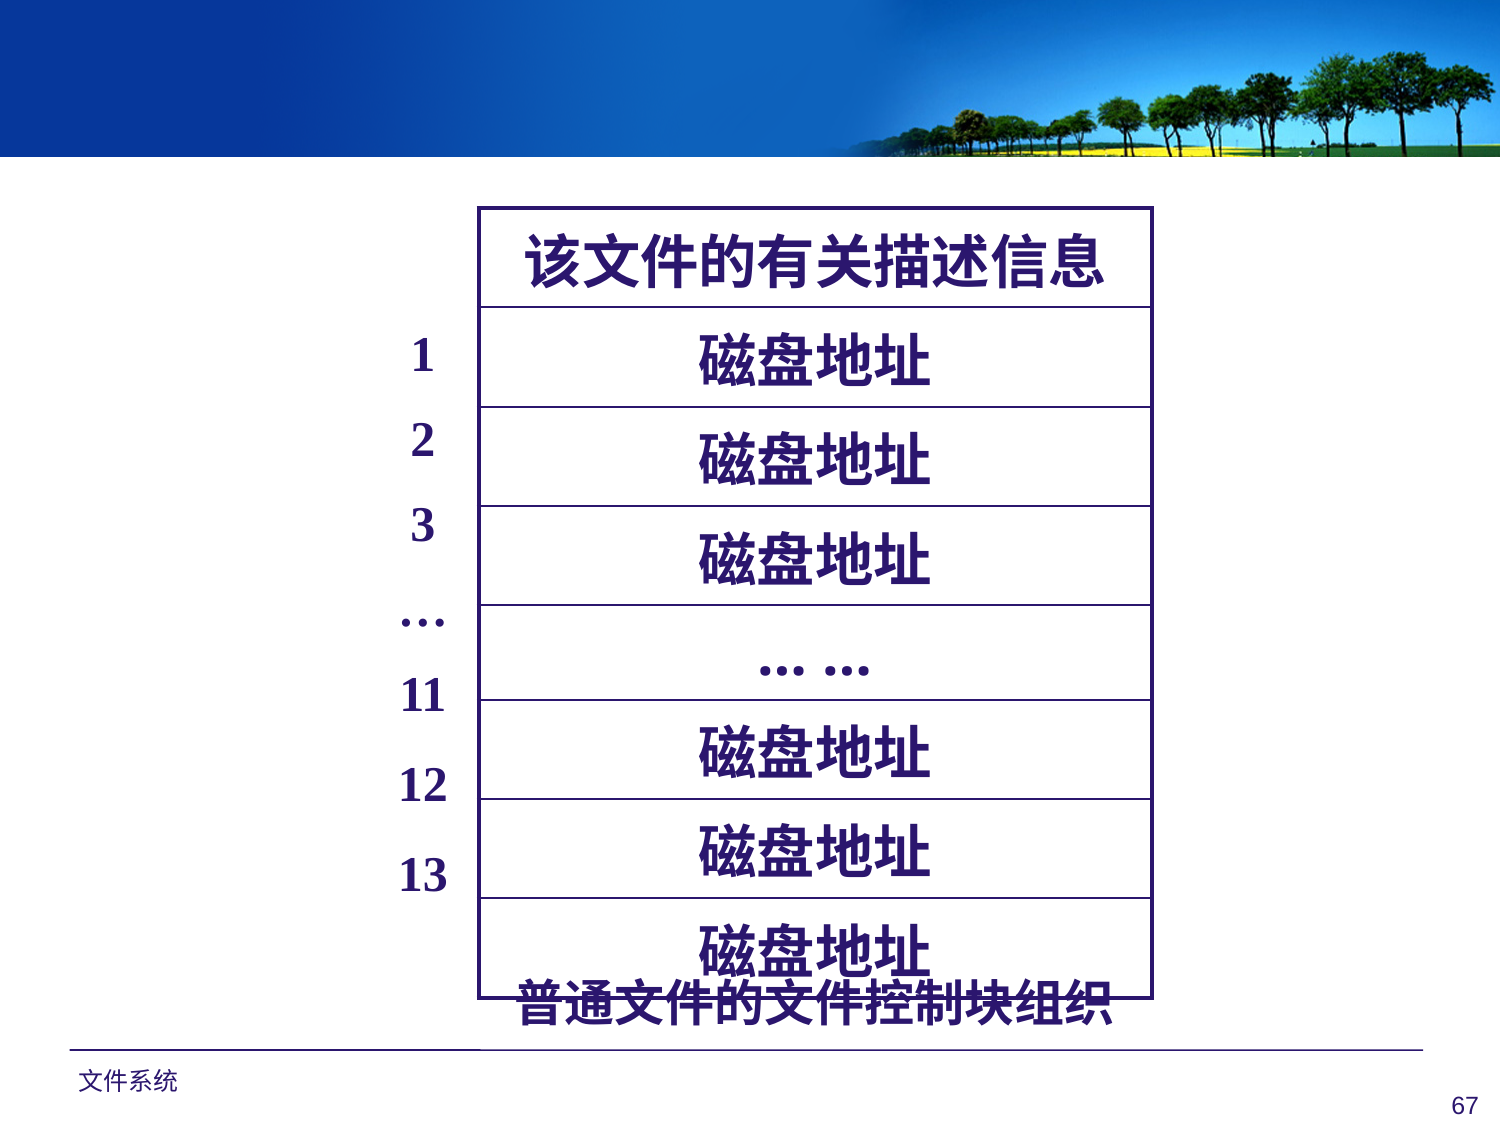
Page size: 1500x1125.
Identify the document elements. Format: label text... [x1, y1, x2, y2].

table_cell 磁盘地址 [481, 800, 1150, 897]
slide_number 67 [1143, 1081, 1495, 1118]
table_cell 磁盘地址 [481, 899, 1150, 996]
slide_number 文件系统 [63, 1057, 414, 1095]
text_box 普通文件的文件控制块组织 [499, 964, 1130, 1039]
table_header 该文件的有关描述信息 [481, 210, 1150, 306]
text_box 1 2 3 … 11 12 13 [382, 314, 463, 909]
table_cell 磁盘地址 [481, 701, 1150, 798]
table_cell 磁盘地址 [481, 308, 1150, 406]
table_cell … … [481, 606, 1150, 699]
table_cell 磁盘地址 [481, 507, 1150, 604]
picture [0, 0, 1500, 157]
table_cell 磁盘地址 [481, 408, 1150, 505]
